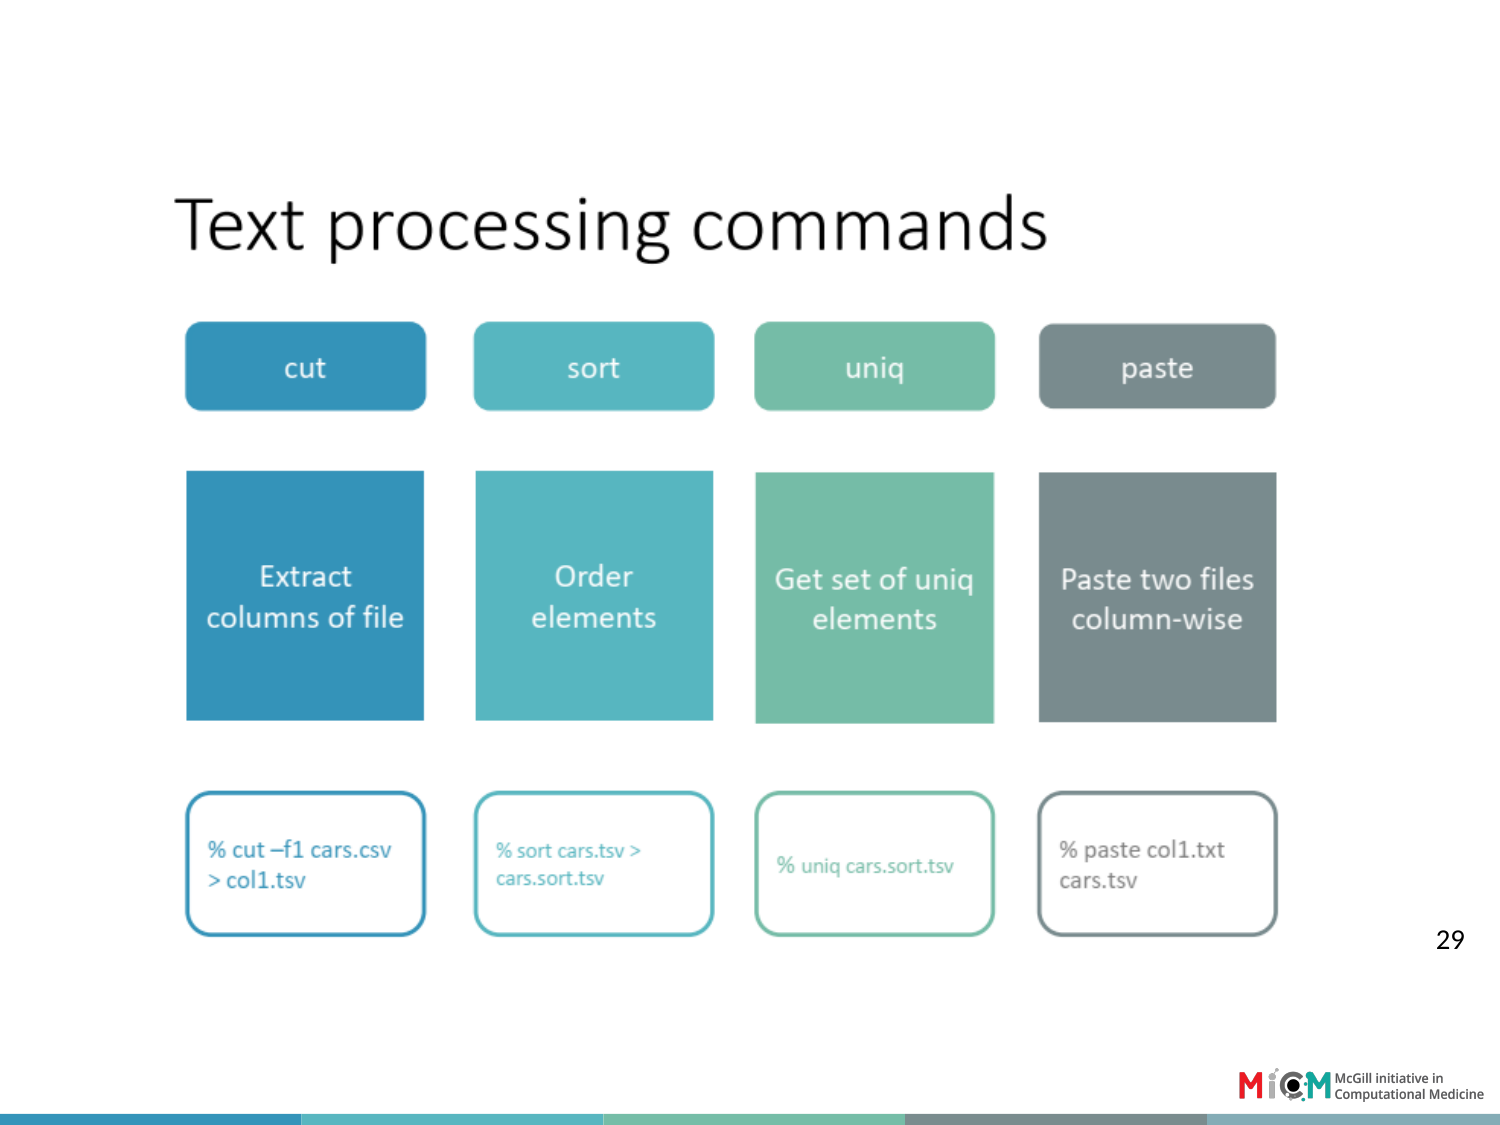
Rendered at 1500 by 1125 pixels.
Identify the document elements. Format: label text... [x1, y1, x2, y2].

picture [1211, 1051, 1500, 1122]
slide_number 29 [1389, 905, 1480, 971]
picture [138, 165, 1362, 960]
